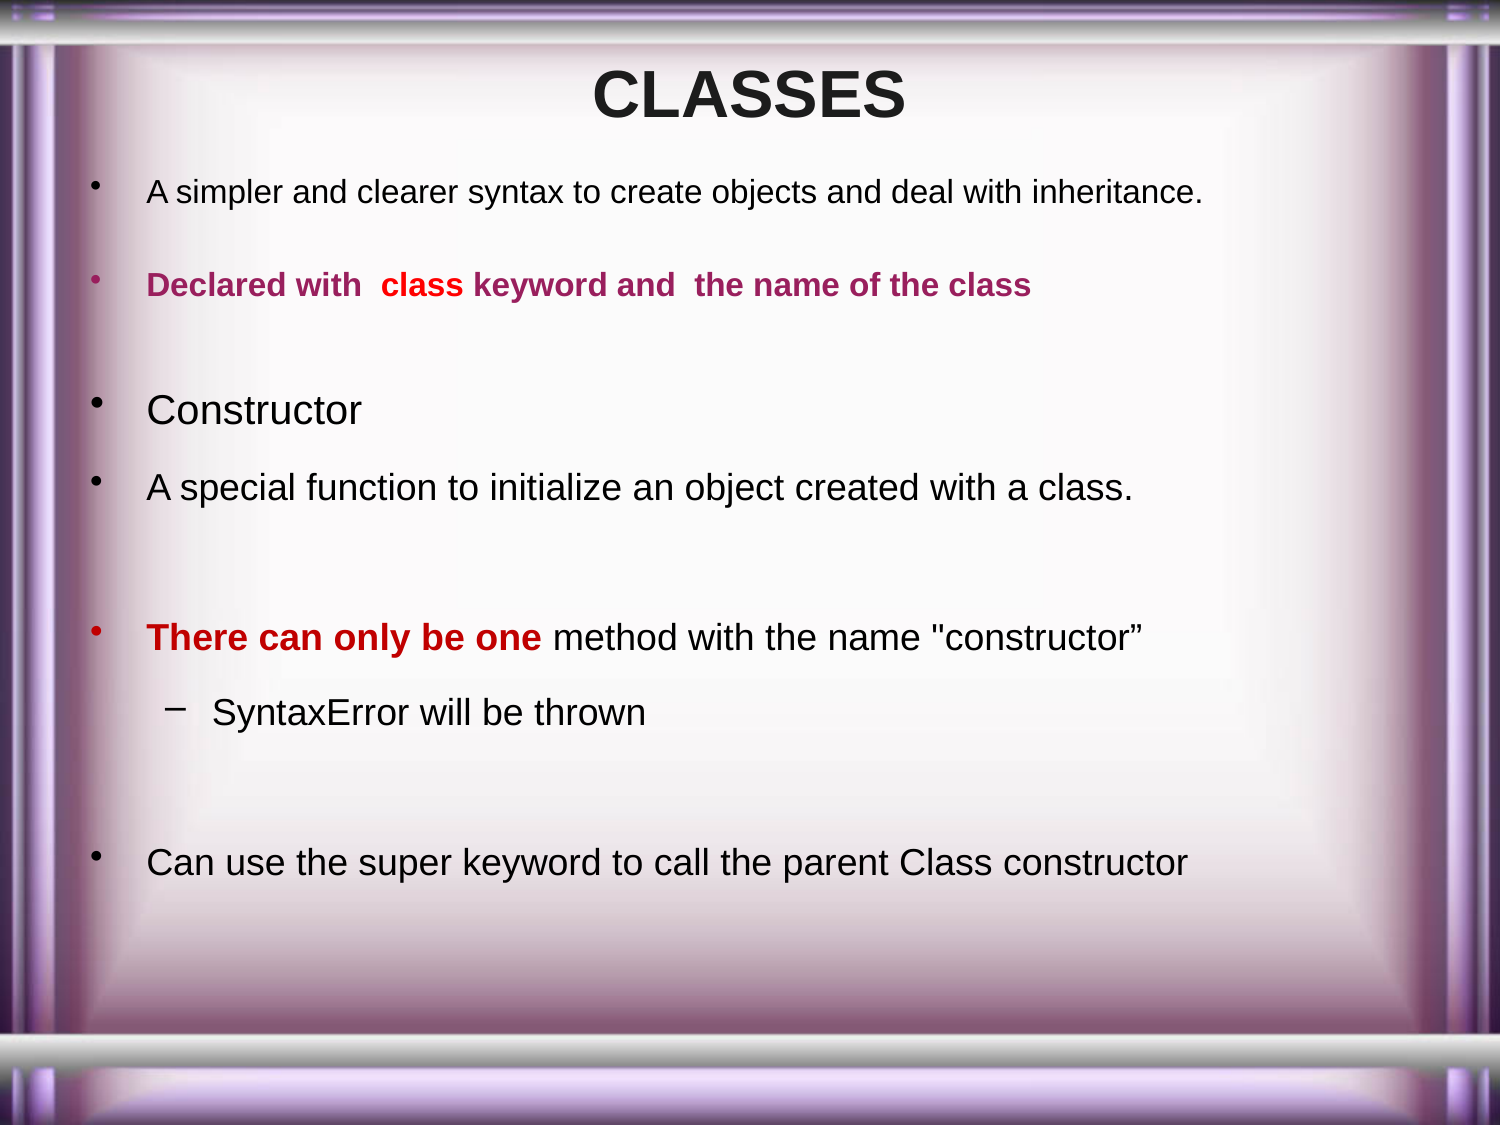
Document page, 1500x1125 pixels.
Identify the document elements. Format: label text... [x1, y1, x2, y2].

title CLASSES [75, 45, 1425, 138]
picture [0, 0, 1500, 1125]
list A simpler and clearer syntax to create objects and deal with inheritance. Declared with class keyword and the name of the class Constructor A special function to initialize an object created with a class. There can only be one method with the name "constructor” SyntaxError will be thrown Can use the super keyword to call the parent Class constructor [75, 162, 1425, 1005]
